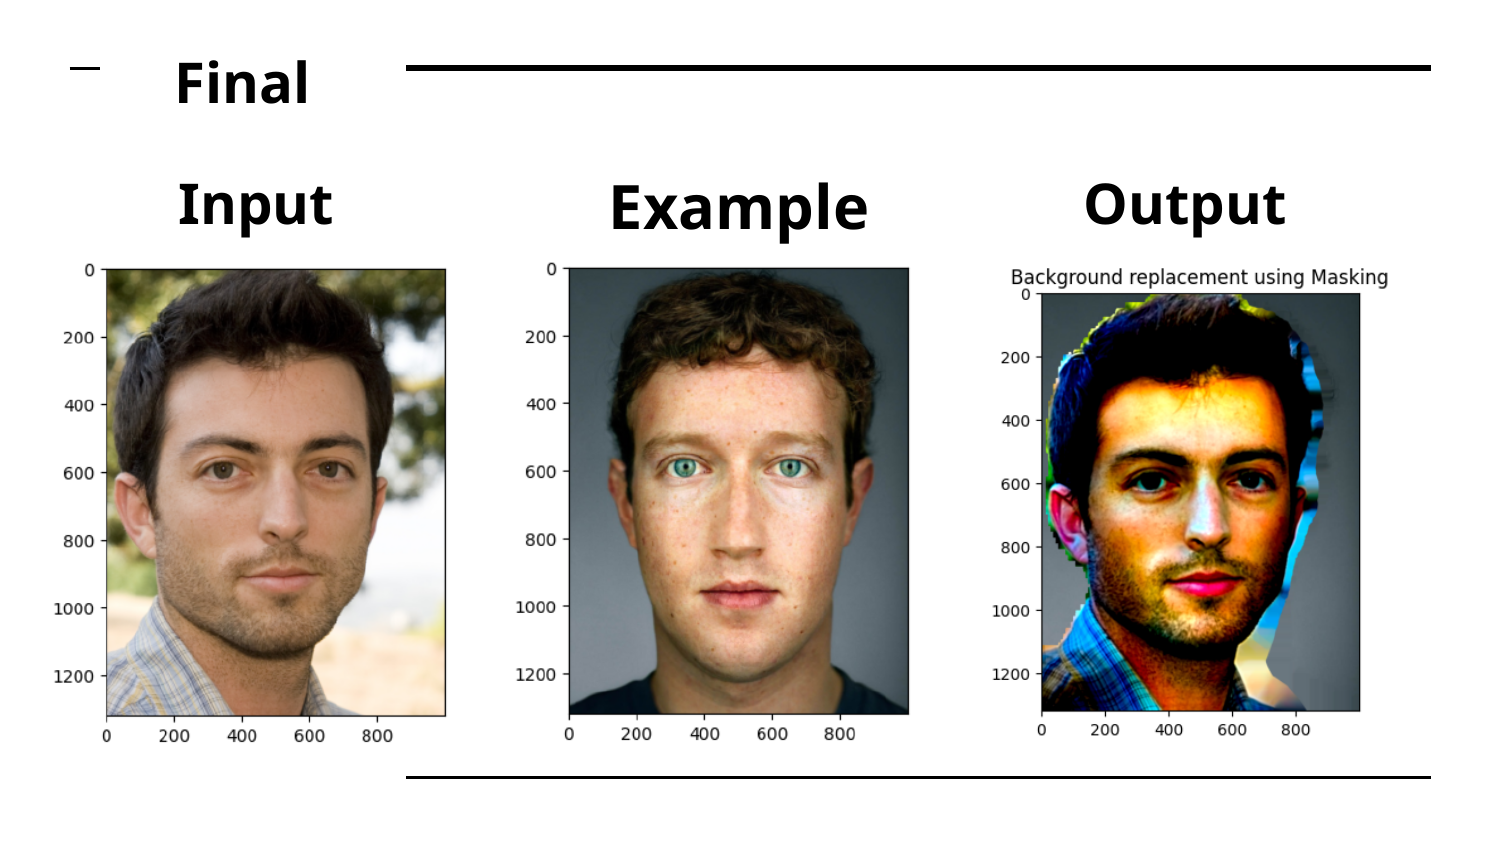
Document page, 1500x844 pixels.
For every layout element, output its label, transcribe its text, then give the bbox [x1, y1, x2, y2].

picture [979, 256, 1400, 750]
list Final [159, 21, 356, 100]
picture [514, 256, 917, 750]
picture [48, 254, 452, 753]
title Output [1068, 152, 1311, 255]
title Input [163, 152, 353, 253]
title Example [593, 152, 887, 255]
